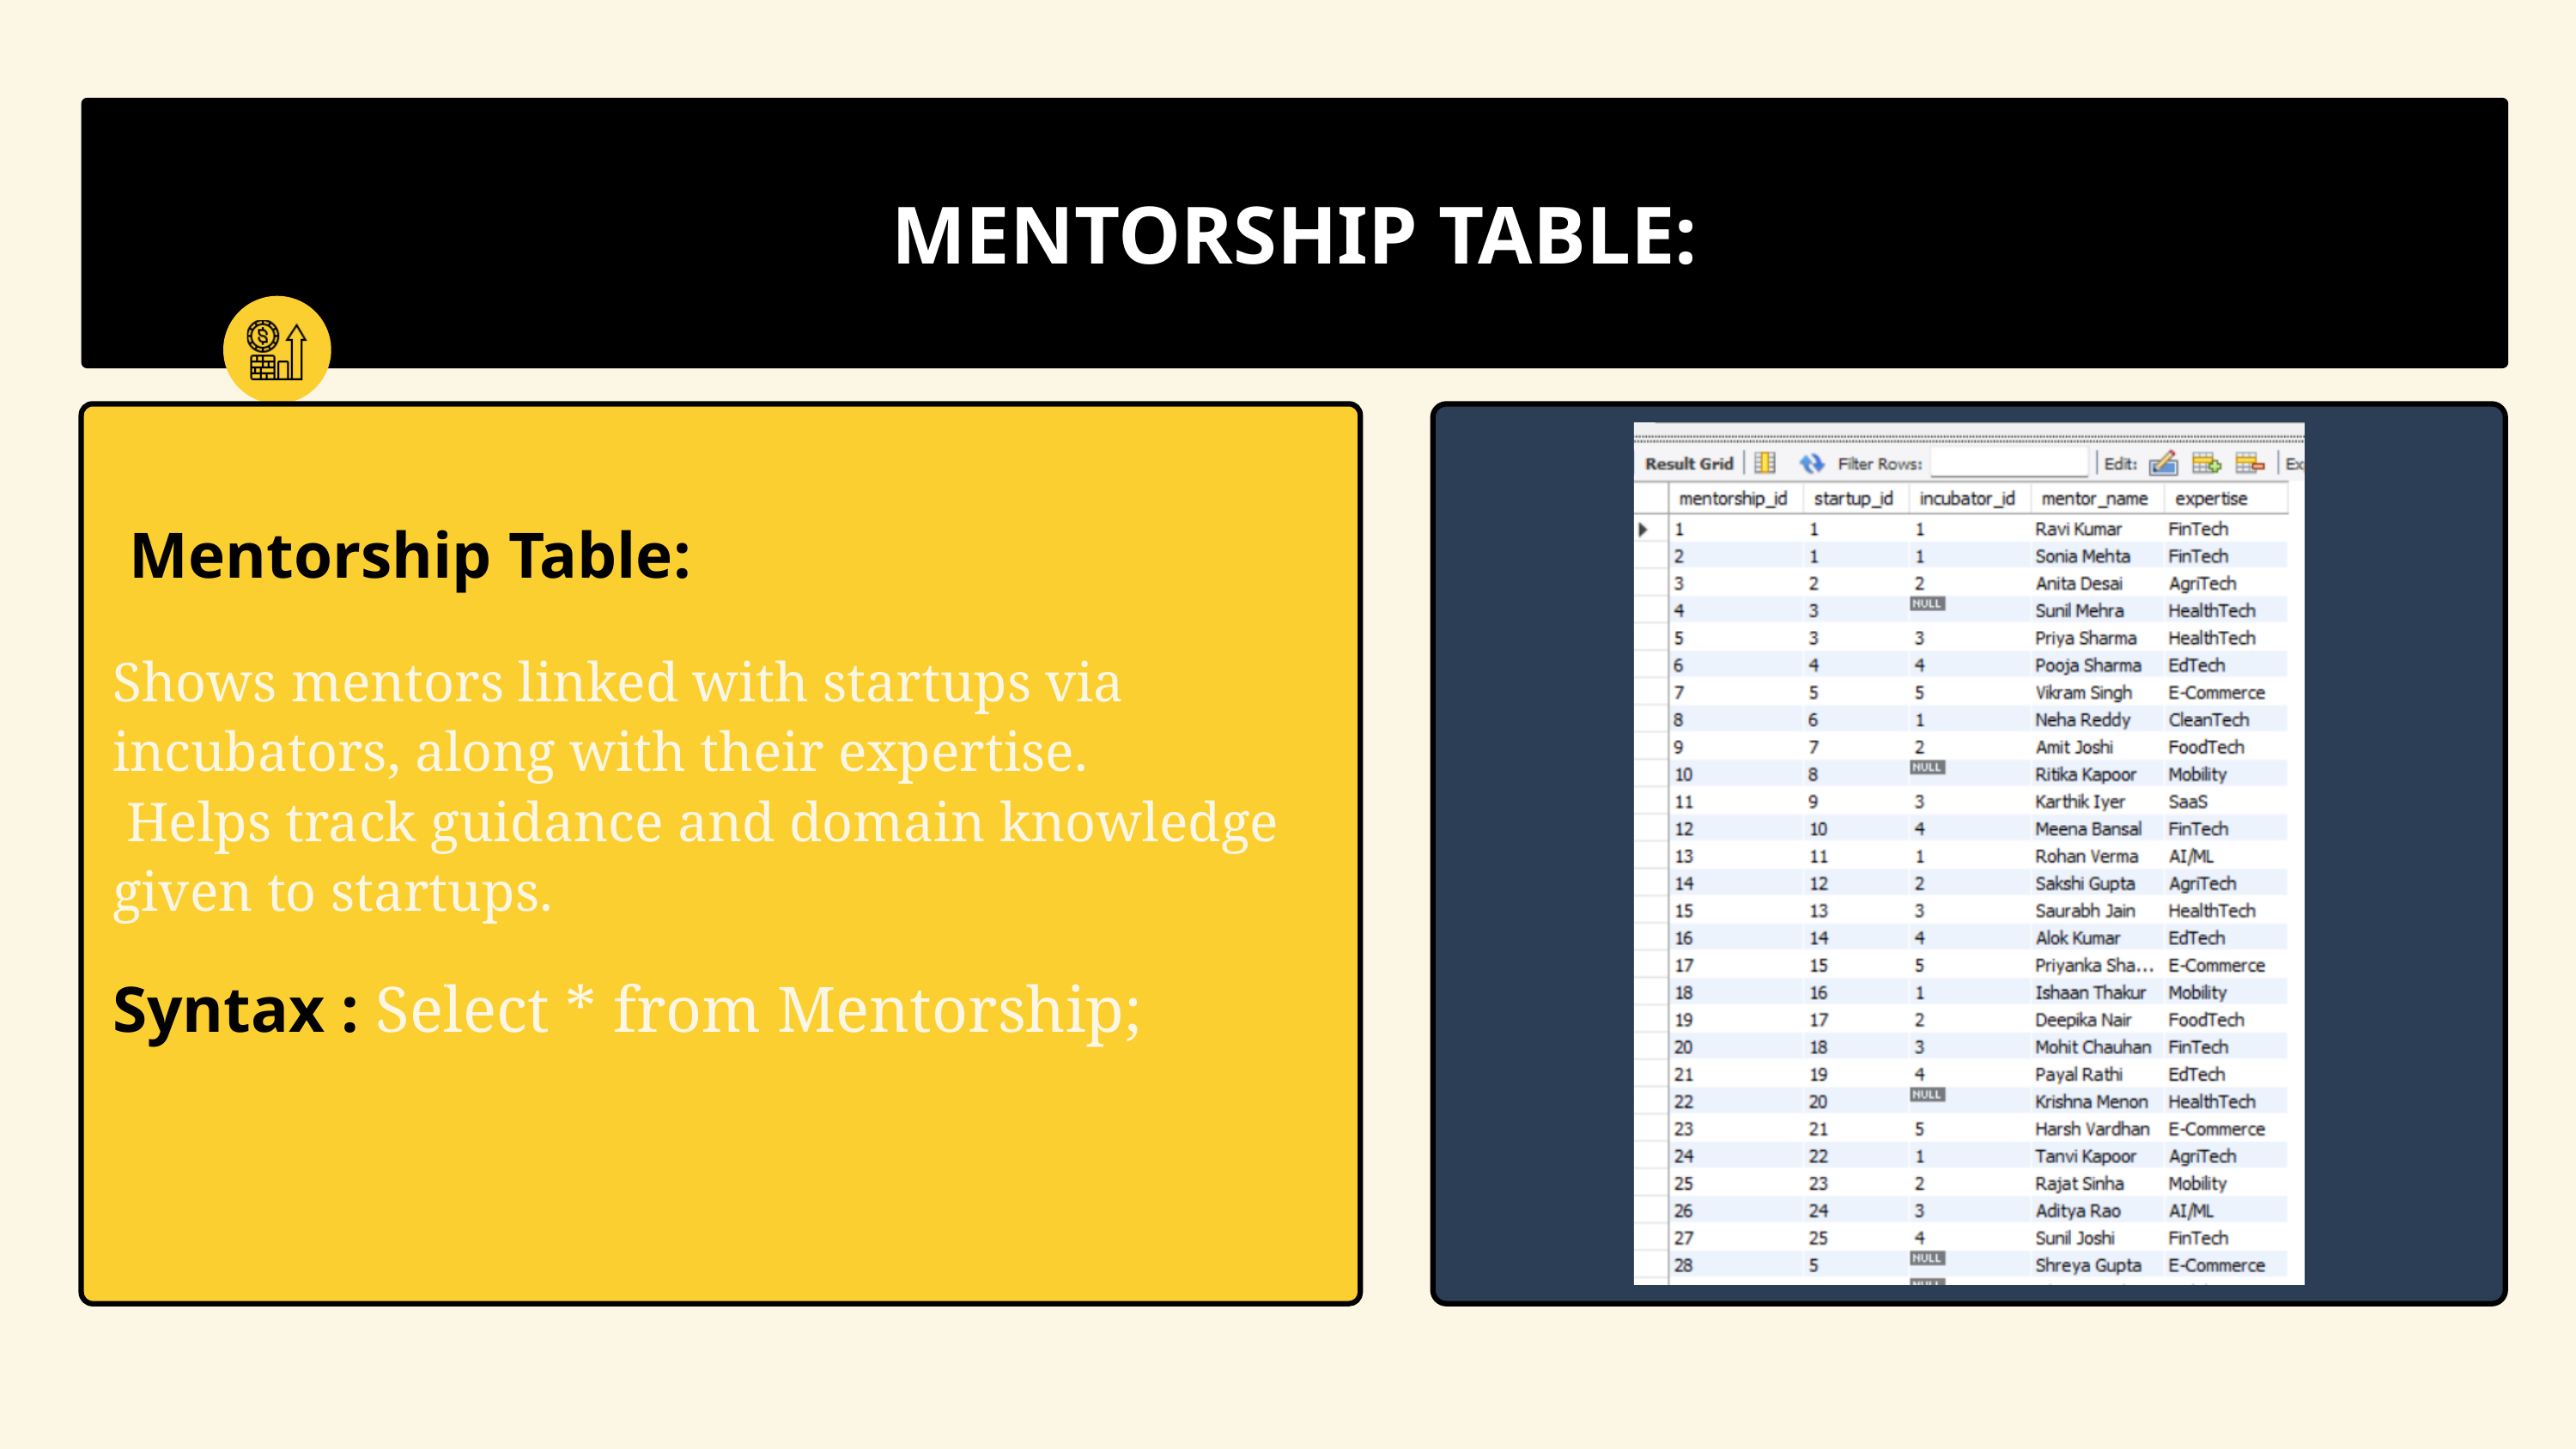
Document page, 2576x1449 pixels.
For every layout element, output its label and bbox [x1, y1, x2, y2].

text_box [81, 97, 2509, 369]
text_box [222, 295, 331, 402]
text_box [1432, 403, 2506, 1304]
text_box [81, 403, 1361, 1304]
